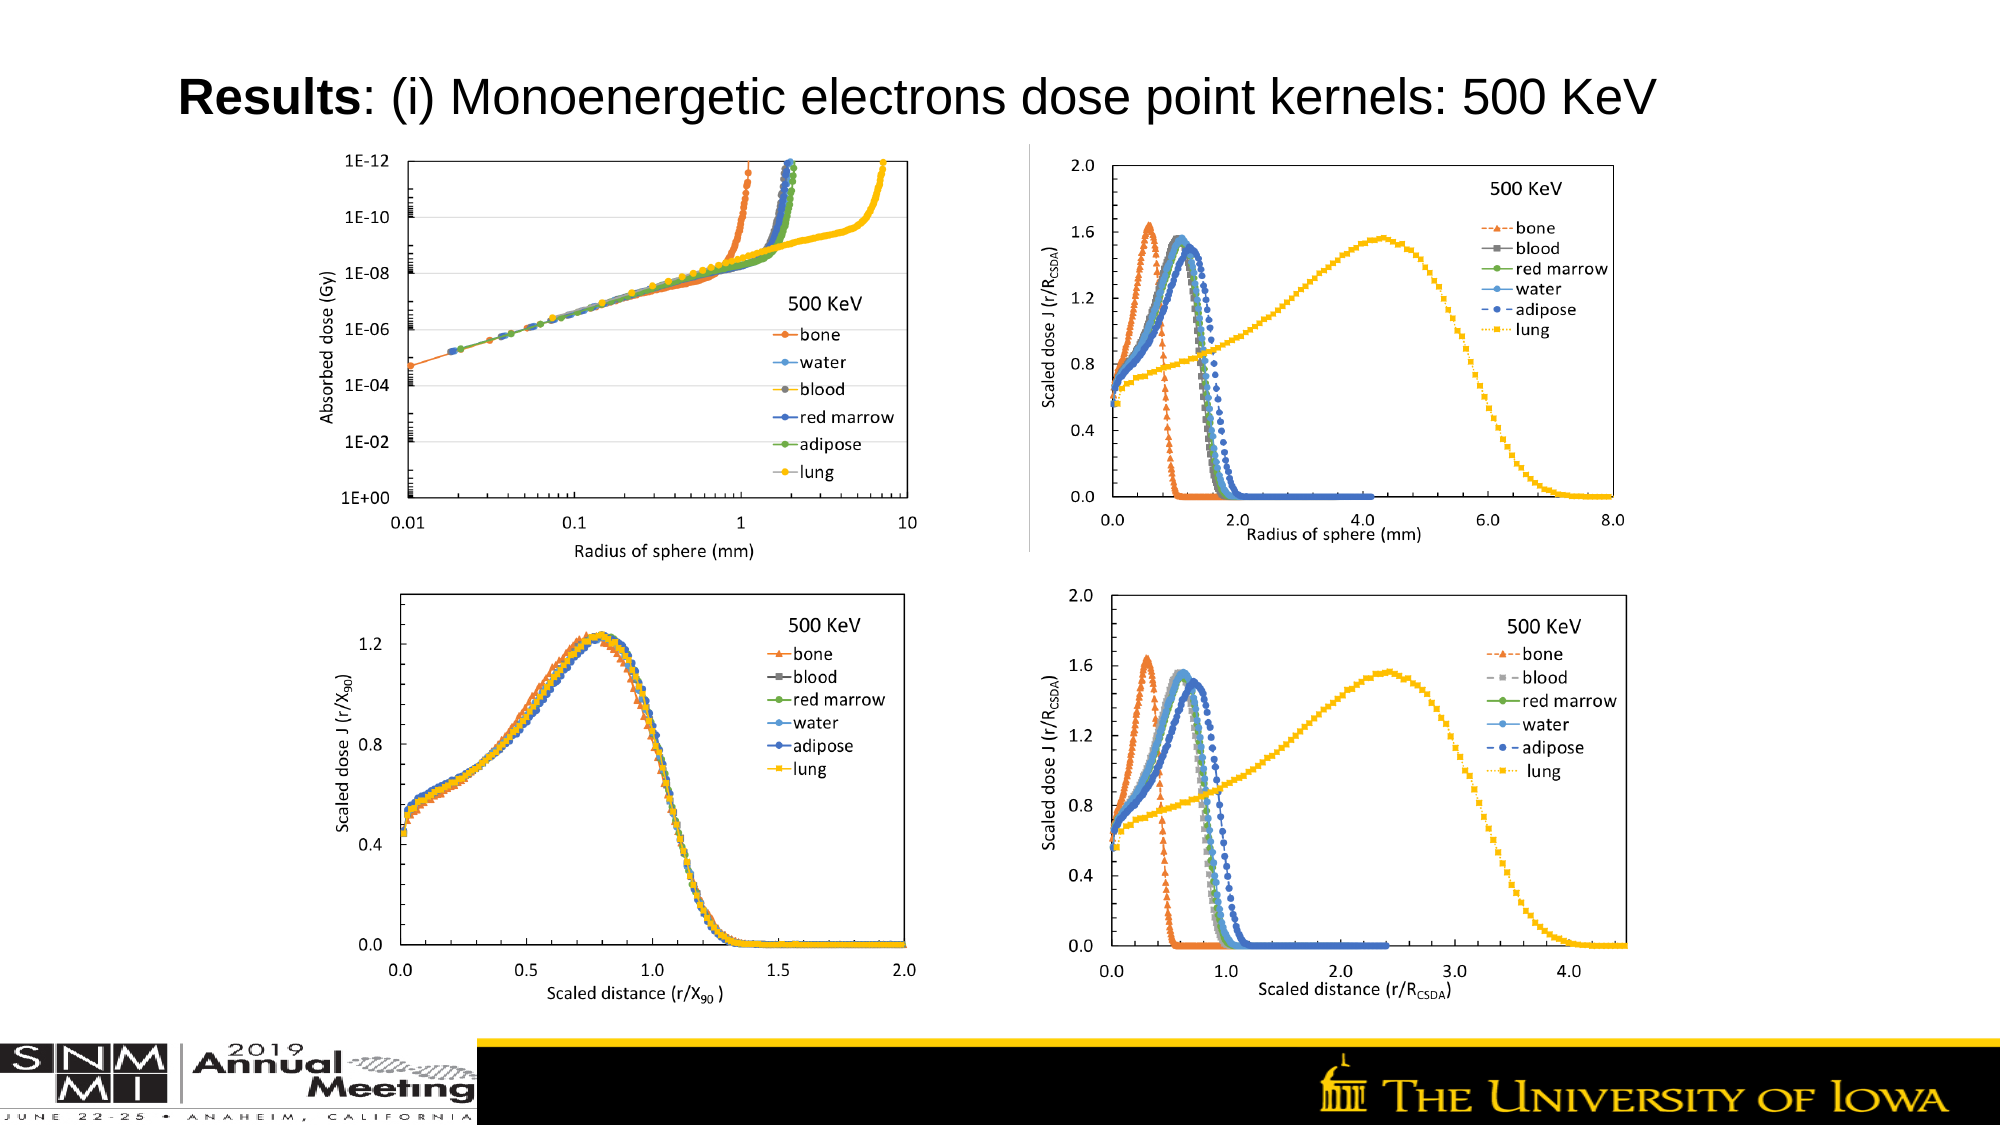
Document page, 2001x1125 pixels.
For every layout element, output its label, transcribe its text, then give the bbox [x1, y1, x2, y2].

title Results: (i) Monoenergetic electrons dose point kernels: 500 KeV [162, 62, 1895, 134]
picture [0, 0, 2000, 1125]
